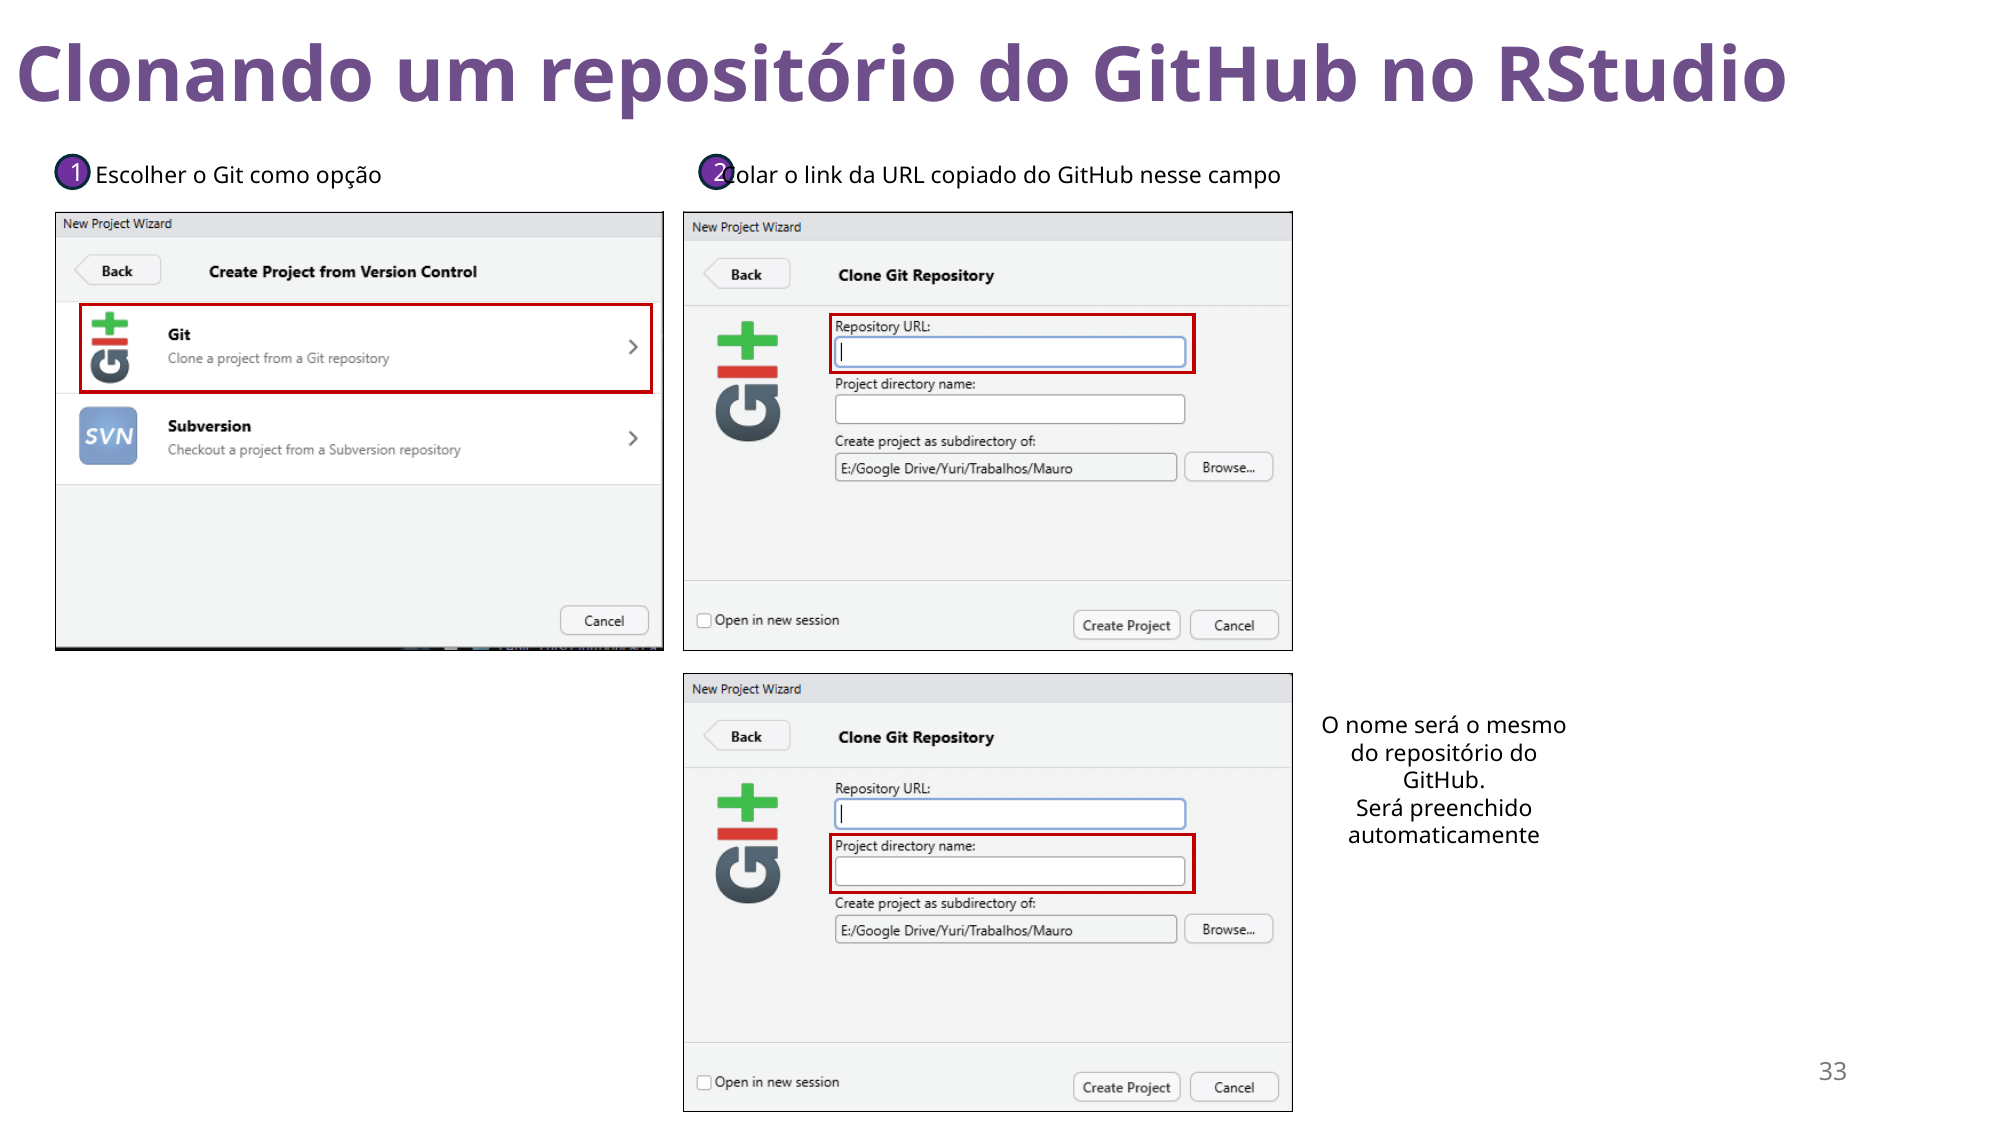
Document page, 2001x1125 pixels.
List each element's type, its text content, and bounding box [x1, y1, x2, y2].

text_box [55, 211, 665, 651]
text_box 1 [54, 153, 80, 191]
text_box Escolher o Git como opção [80, 153, 398, 196]
text_box Clonando um repositório do GitHub no RStudio [0, 0, 1960, 153]
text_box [682, 673, 1294, 1113]
text_box O nome será o mesmo do repositório do GitHub. Será preenchido automaticamente [1294, 703, 1596, 856]
text_box 2 [698, 157, 706, 187]
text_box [682, 211, 1294, 651]
slide_number 33 [1412, 1042, 1863, 1103]
text_box Colar o link da URL copiado do GitHub nesse campo [706, 153, 1298, 196]
